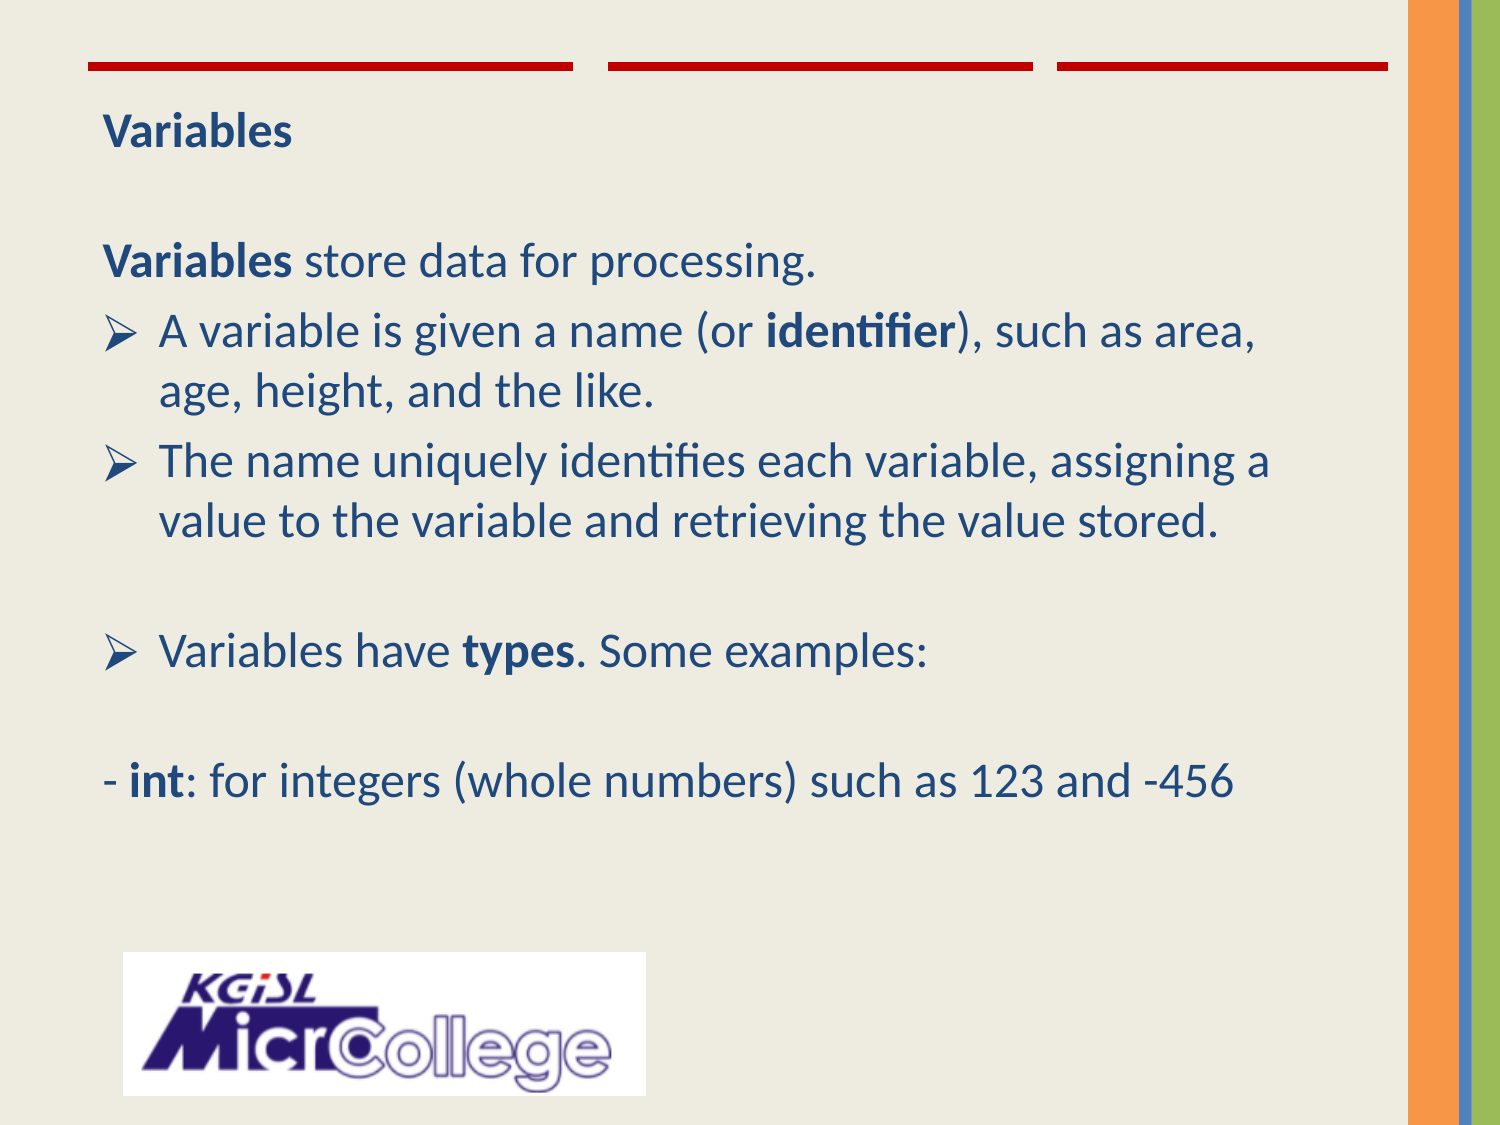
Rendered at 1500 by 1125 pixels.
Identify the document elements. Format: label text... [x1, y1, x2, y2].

list Variables Variables store data for processing. A variable is given a name (or identifier), such as area, age, height, and the like. The name uniquely identifies each variable, assigning a value to the variable and retrieving the value stored. Variables have types. Some examples: - int: for integers (whole numbers) such as 123 and -456 [87, 90, 1313, 1100]
picture [123, 951, 647, 1097]
